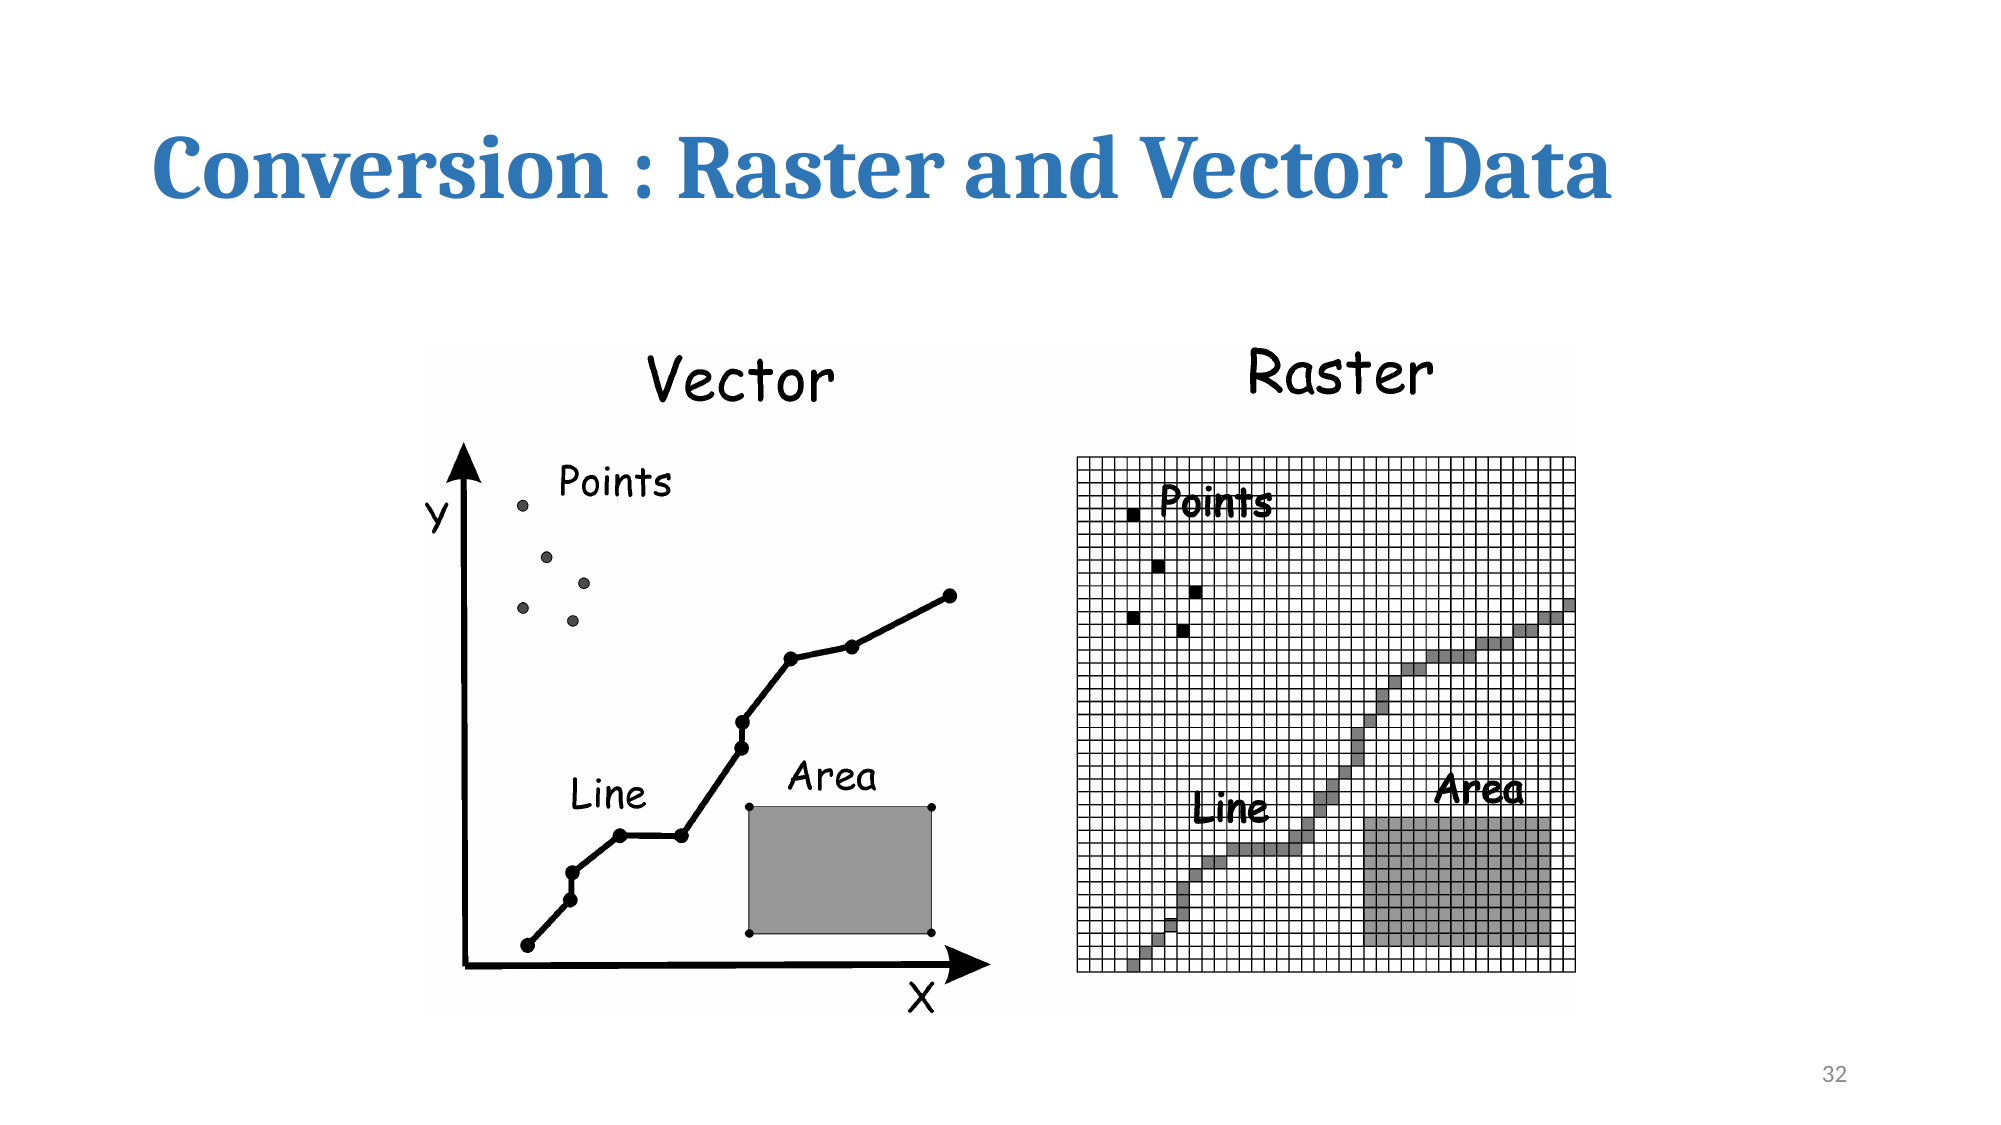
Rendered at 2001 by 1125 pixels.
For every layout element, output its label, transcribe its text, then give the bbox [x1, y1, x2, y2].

slide_number 32 [1412, 1042, 1863, 1103]
title Conversion : Raster and Vector Data [137, 59, 1863, 278]
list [424, 347, 1576, 1013]
